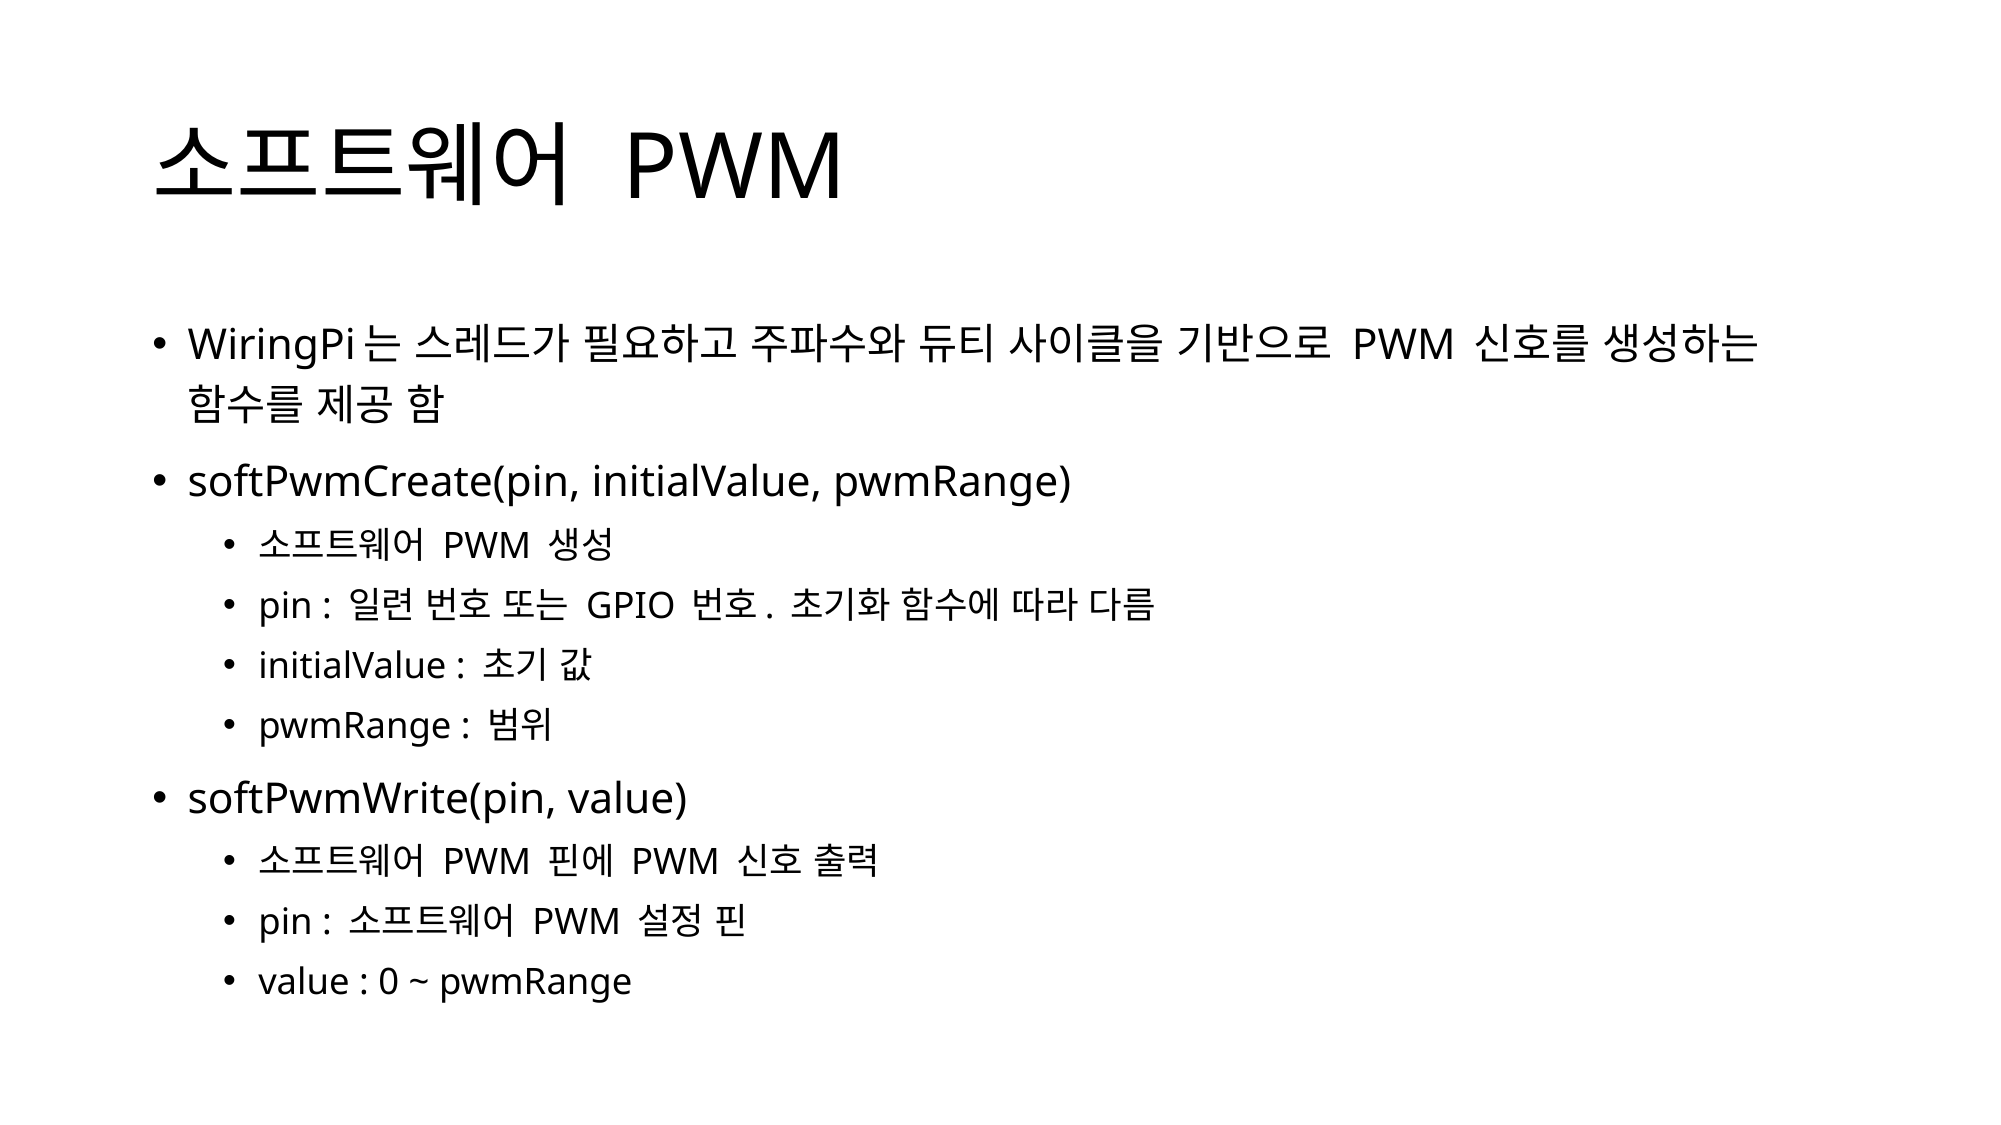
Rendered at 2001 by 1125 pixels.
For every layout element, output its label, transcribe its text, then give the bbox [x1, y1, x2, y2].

title 소프트웨어 PWM [137, 59, 1863, 278]
list WiringPi는 스레드가 필요하고 주파수와 듀티 사이클을 기반으로 PWM 신호를 생성하는 함수를 제공 함 softPwmCreate(pin, initialValue, pwmRange) 소프트웨어 PWM 생성 pin : 일련 번호 또는 GPIO 번호. 초기화 함수에 따라 다름 initialValue : 초기 값 pwmRange : 범위 softPwmWrite(pin, value) 소프트웨어 PWM 핀에 PWM 신호 출력 pin : 소프트웨어 PWM 설정 핀 value : 0 ~ pwmRange [137, 299, 1863, 1014]
